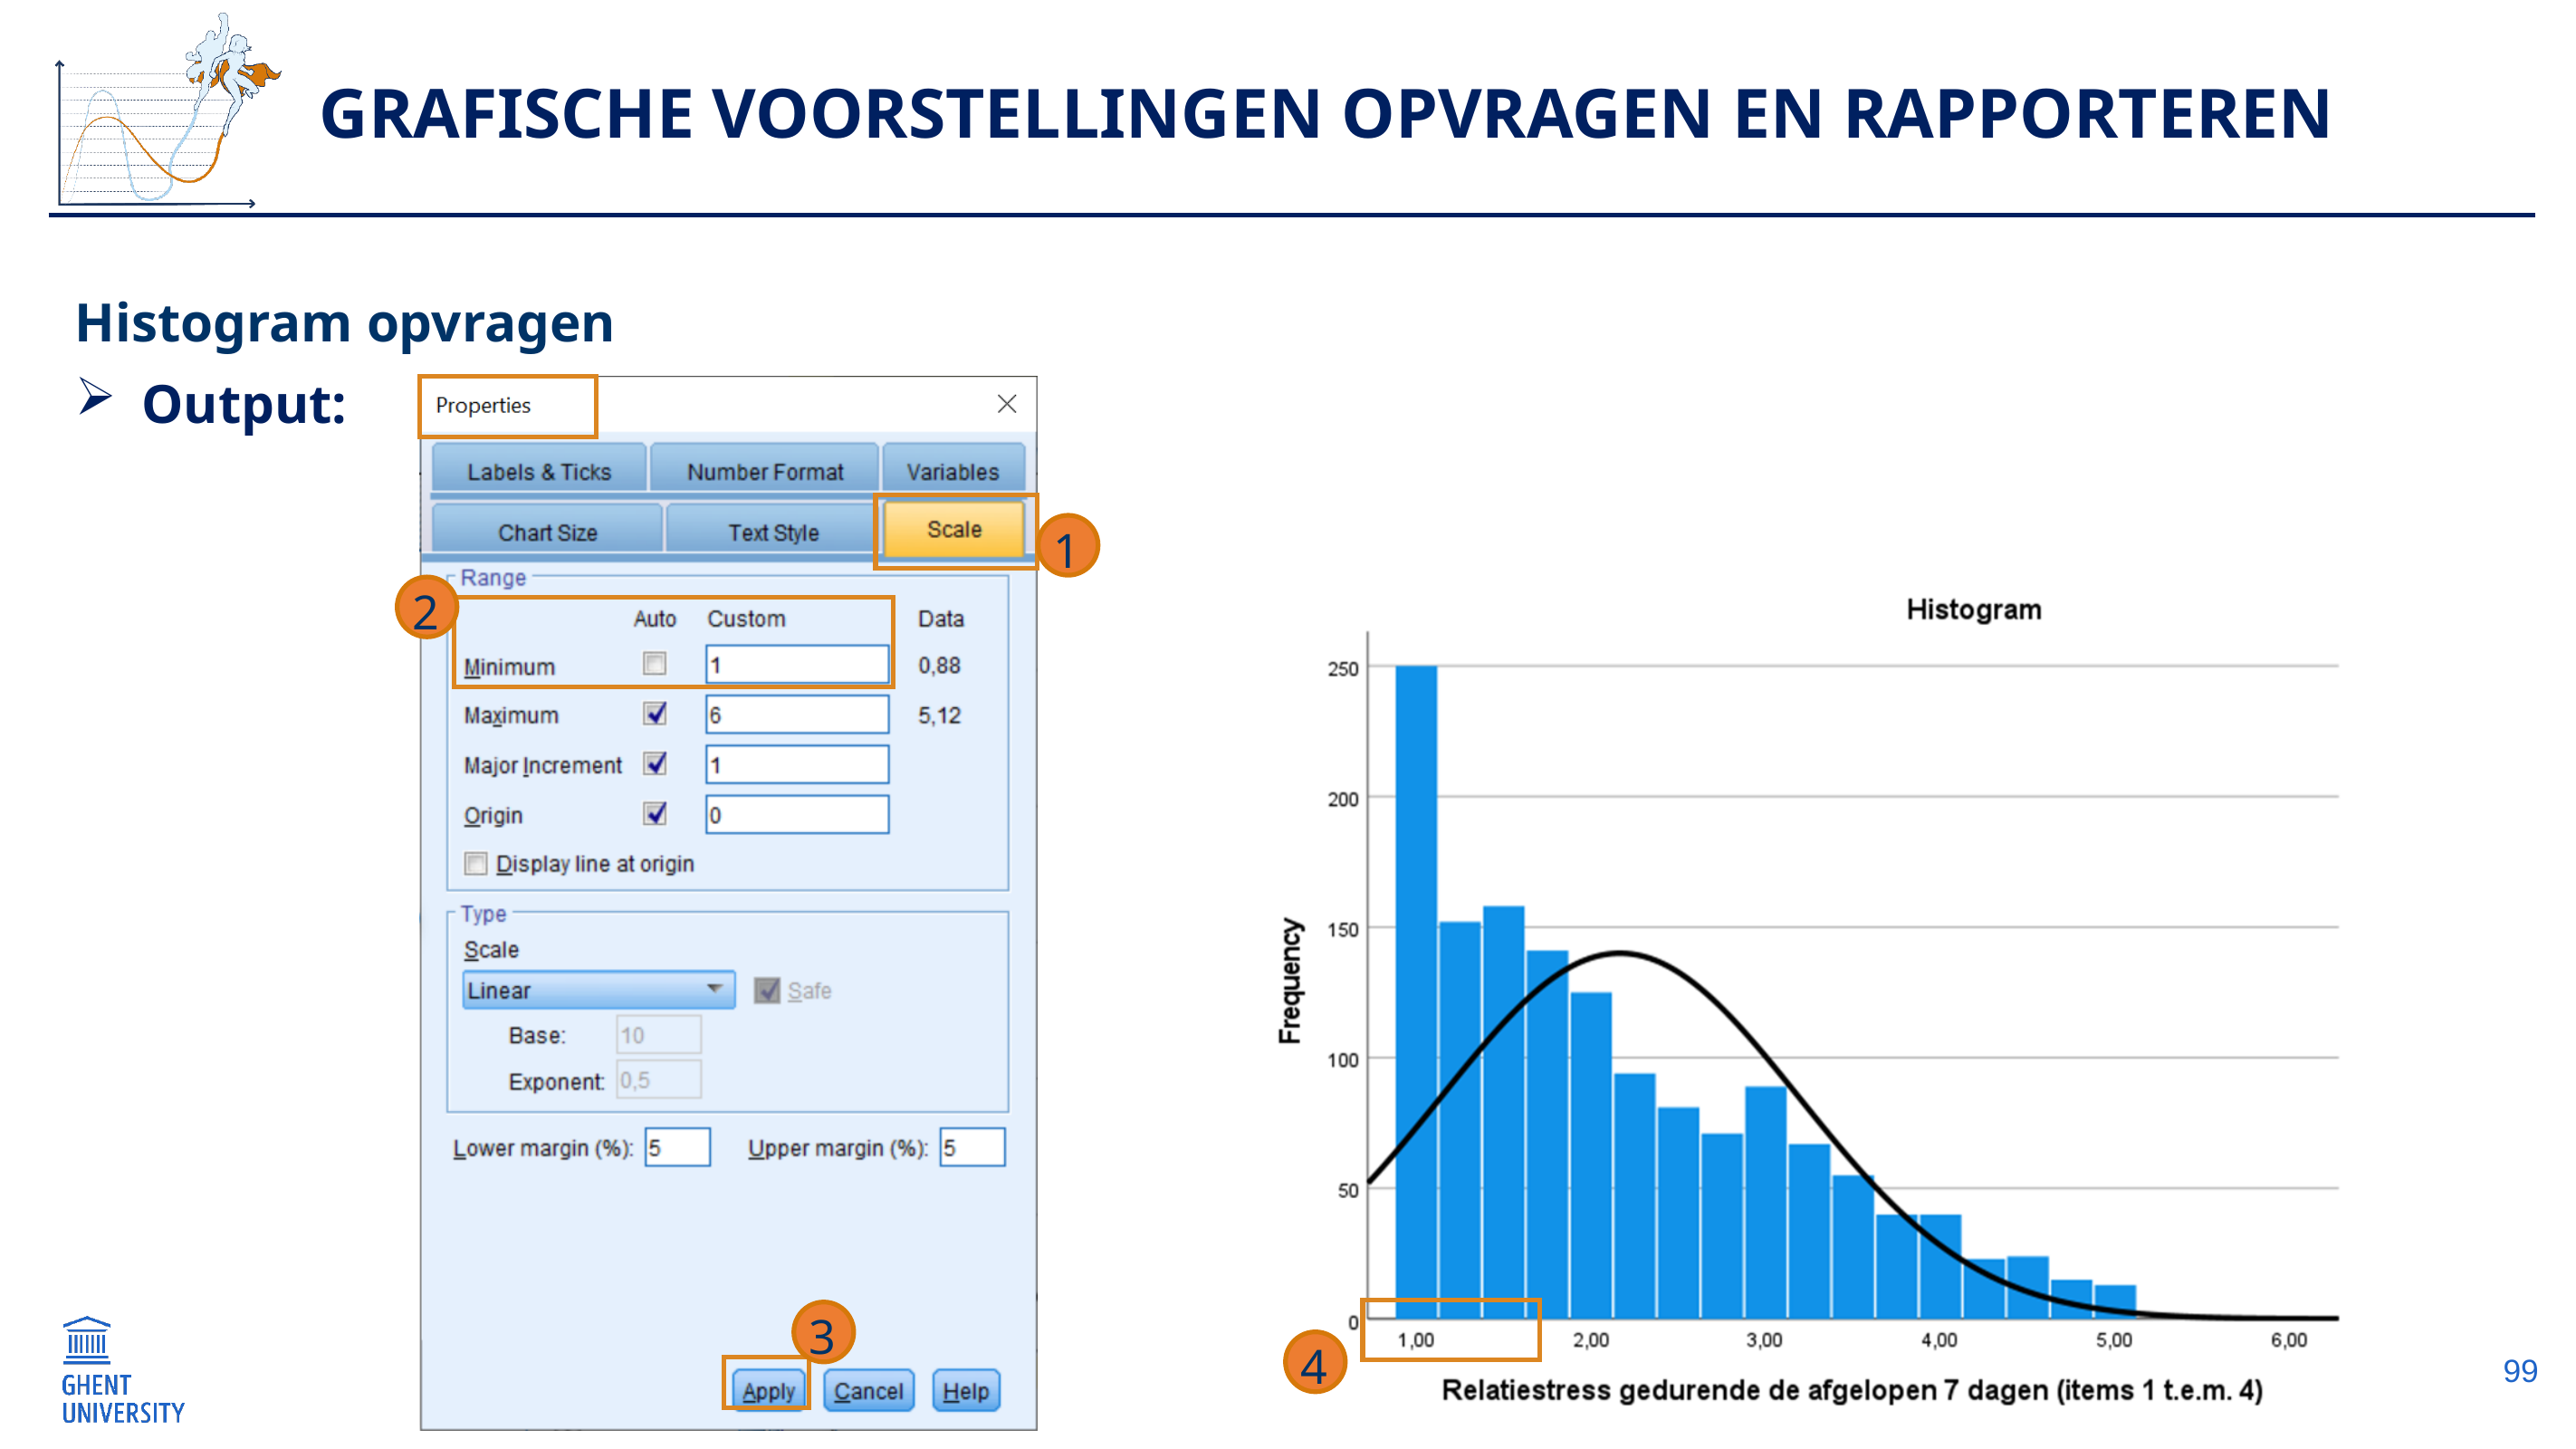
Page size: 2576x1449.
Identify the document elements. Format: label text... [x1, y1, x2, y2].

title Grafische voorstellingen opvragen en rapporteren [305, 18, 2527, 159]
picture [5, 0, 306, 318]
picture [62, 1290, 411, 1449]
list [1243, 568, 2347, 1431]
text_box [1038, 503, 1202, 580]
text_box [793, 1289, 957, 1366]
picture [419, 376, 1038, 1431]
slide_number 99 [2415, 1330, 2553, 1408]
list Histogram opvragen Output: [48, 269, 2553, 1290]
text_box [1285, 1319, 1449, 1396]
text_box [397, 564, 560, 641]
